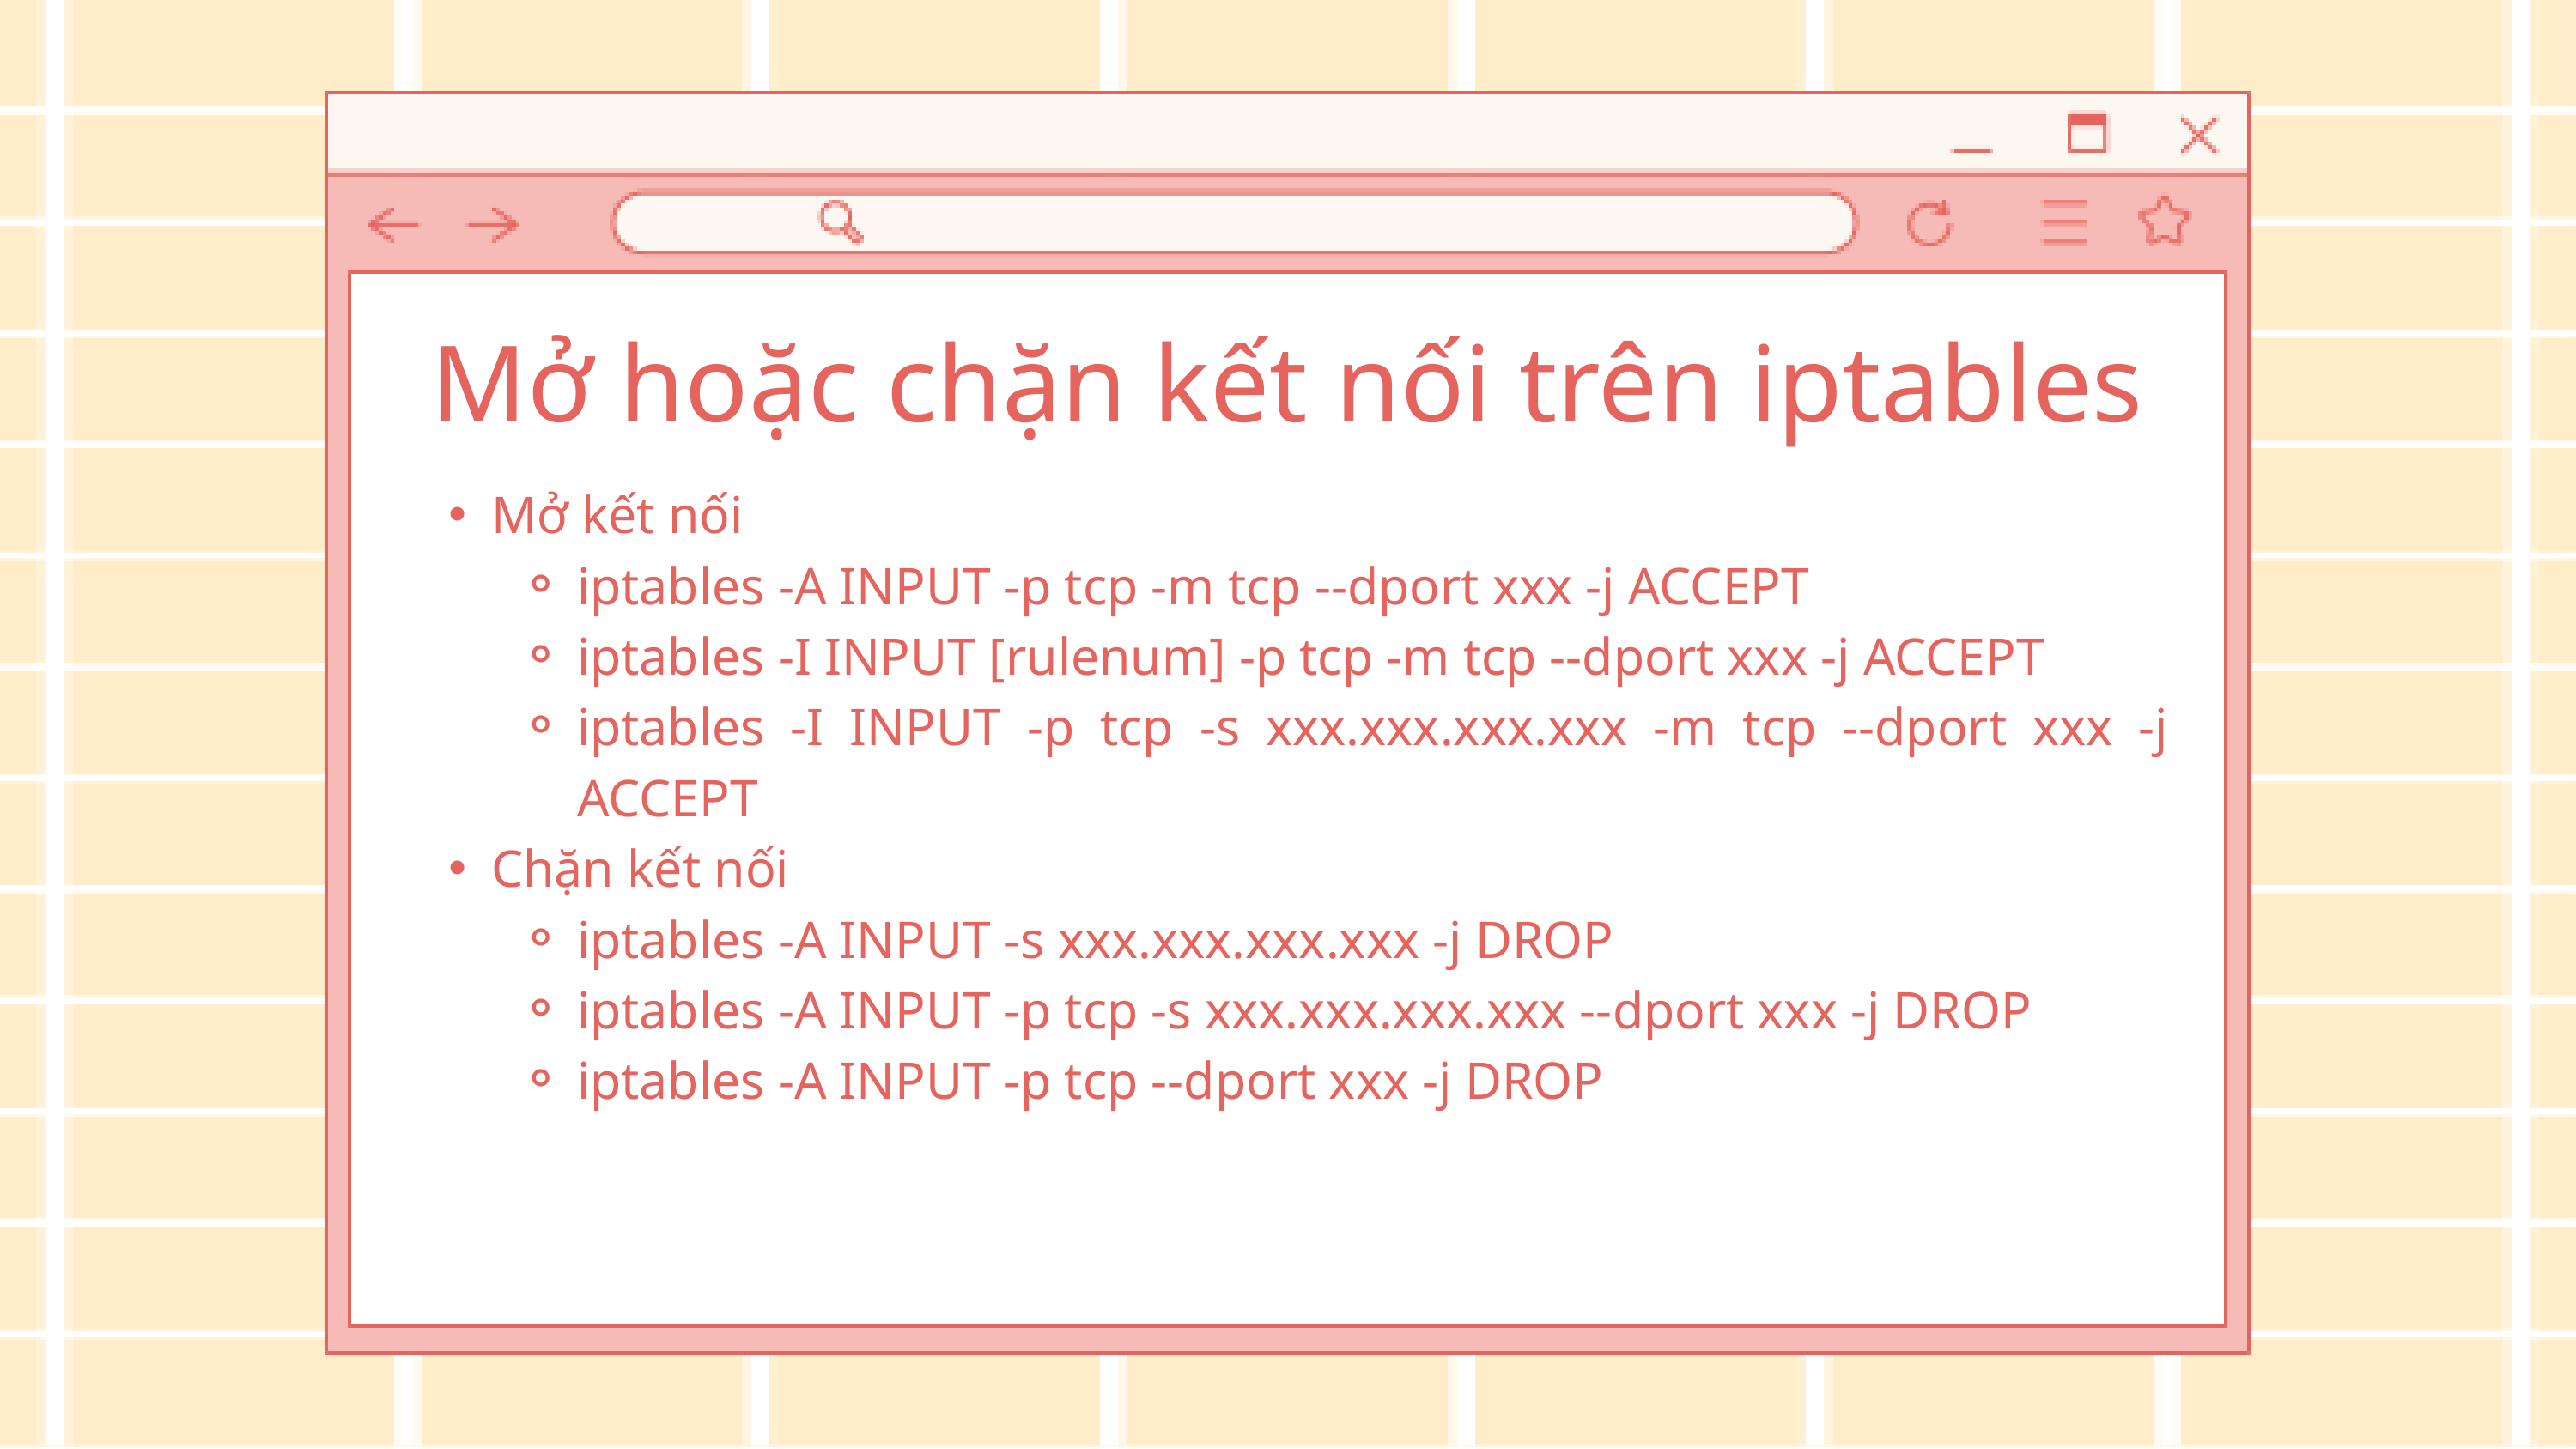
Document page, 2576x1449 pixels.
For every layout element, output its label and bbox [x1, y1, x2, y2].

text_box [0, 0, 2576, 1447]
text_box [404, 316, 2171, 1028]
text_box [325, 91, 2251, 1355]
